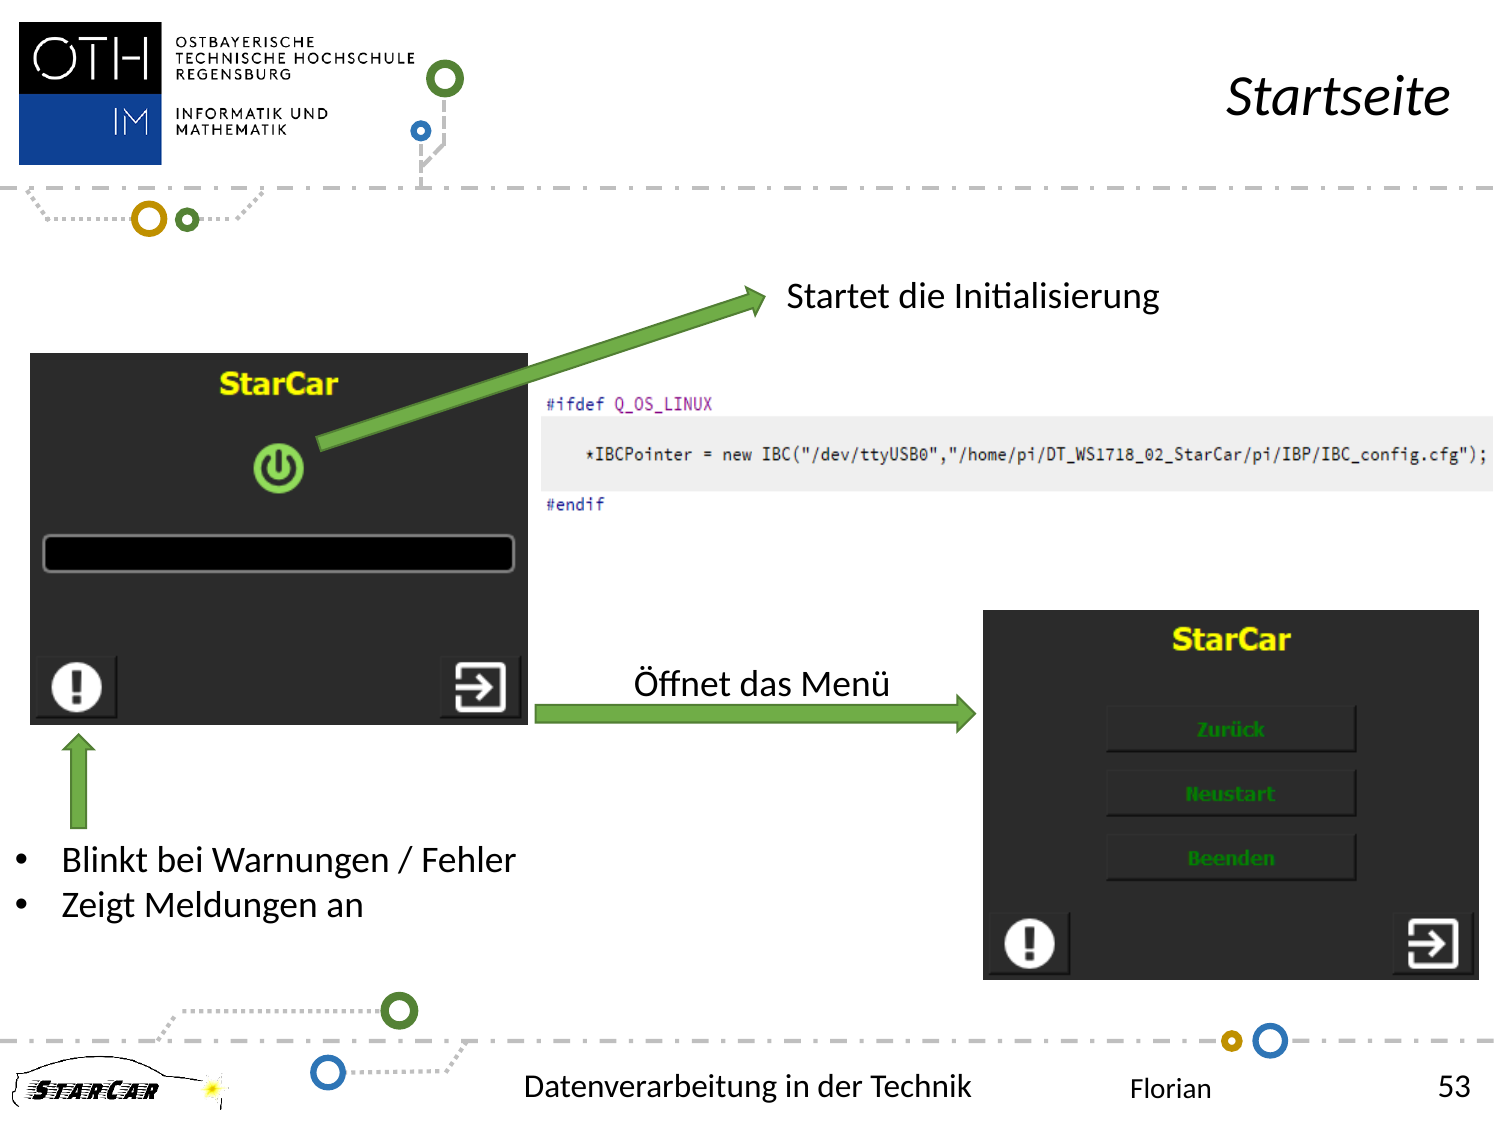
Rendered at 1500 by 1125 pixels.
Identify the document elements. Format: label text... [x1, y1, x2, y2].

list Startseite [478, 21, 1452, 164]
picture [19, 22, 428, 165]
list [30, 353, 528, 726]
text_box [61, 733, 96, 828]
text_box [534, 693, 977, 734]
text_box Florian [1115, 1062, 1416, 1113]
picture [541, 387, 1494, 518]
picture [417, 127, 424, 134]
text_box Öffnet das Menü [618, 651, 920, 703]
text_box Startet die Initialisierung [771, 263, 1195, 324]
text_box [528, 285, 766, 384]
text_box Blinkt bei Warnungen / Fehler Zeigt Meldungen an [0, 828, 588, 978]
footer Datenverarbeitung in der Technik [0, 1042, 1497, 1125]
picture [983, 610, 1479, 980]
